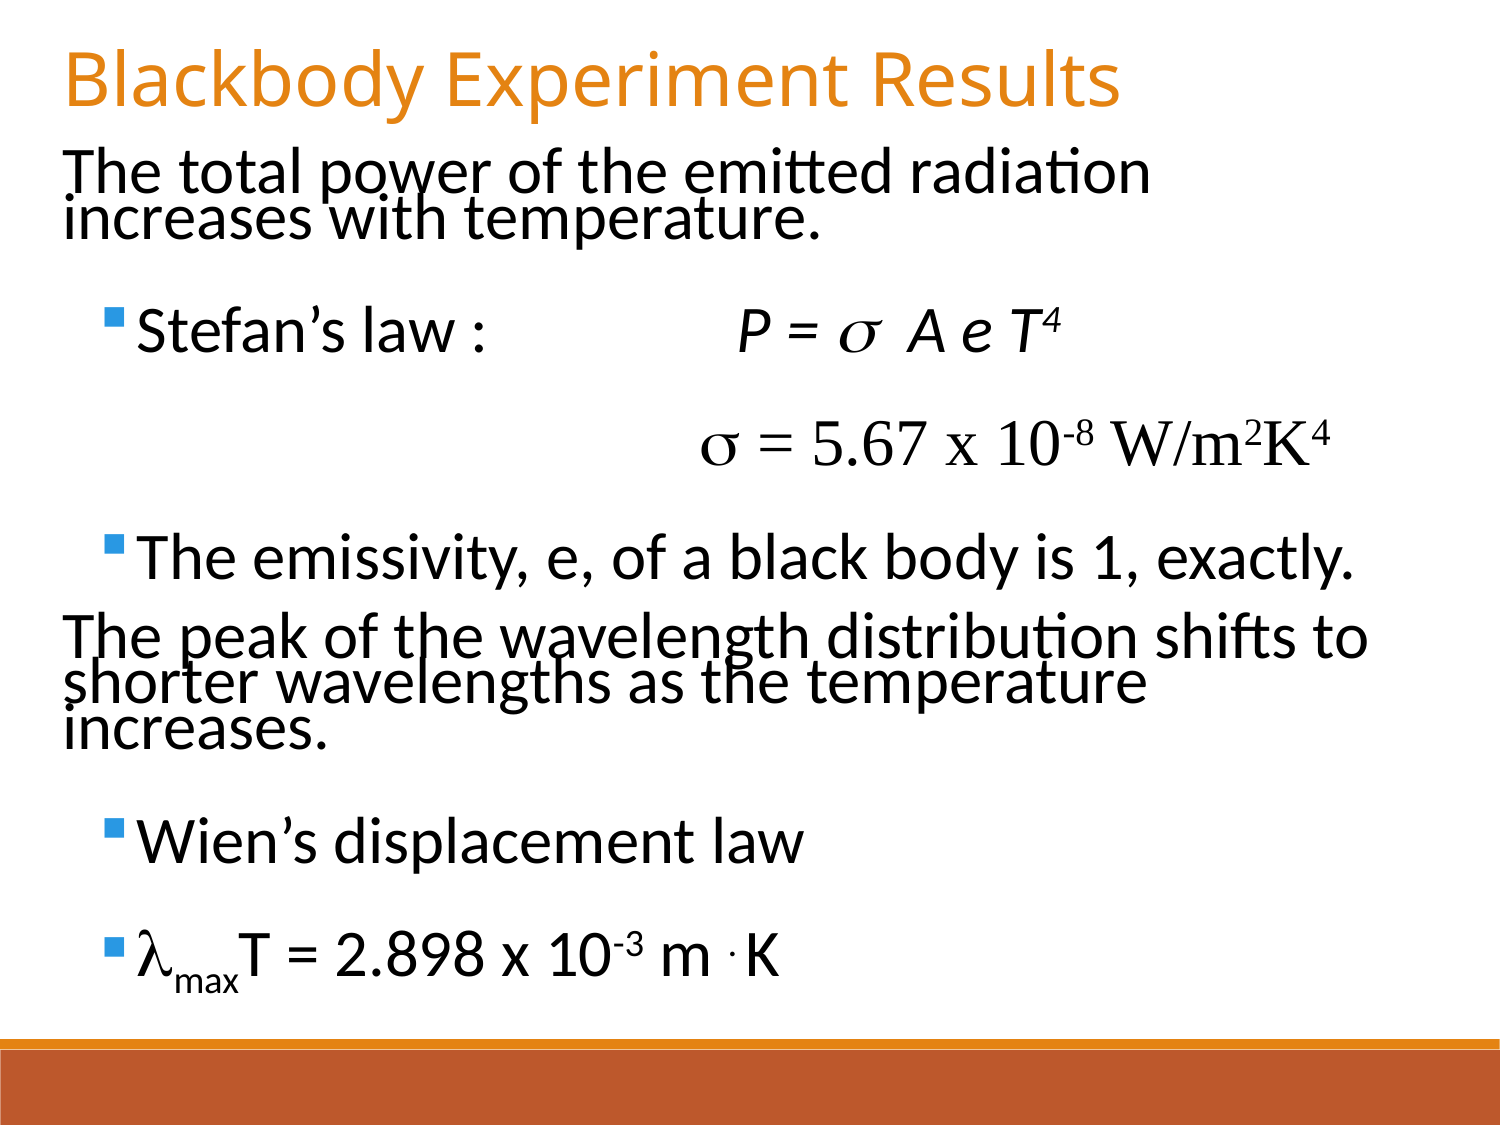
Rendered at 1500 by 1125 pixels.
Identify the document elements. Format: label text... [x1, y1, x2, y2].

text_box Blackbody Experiment Results [62, 12, 1313, 142]
text_box The total power of the emitted radiation increases with temperature. Stefan’s law : P = s A e T4  = 5.67 x 10-8 W/m2K4 The emissivity, e, of a black body is 1, exactly. The peak of the wavelength distribution shifts to shorter wavelengths as the temperature increases. Wien’s displacement law lmaxT = 2.898 x 10-3 m . K [62, 160, 1375, 1100]
